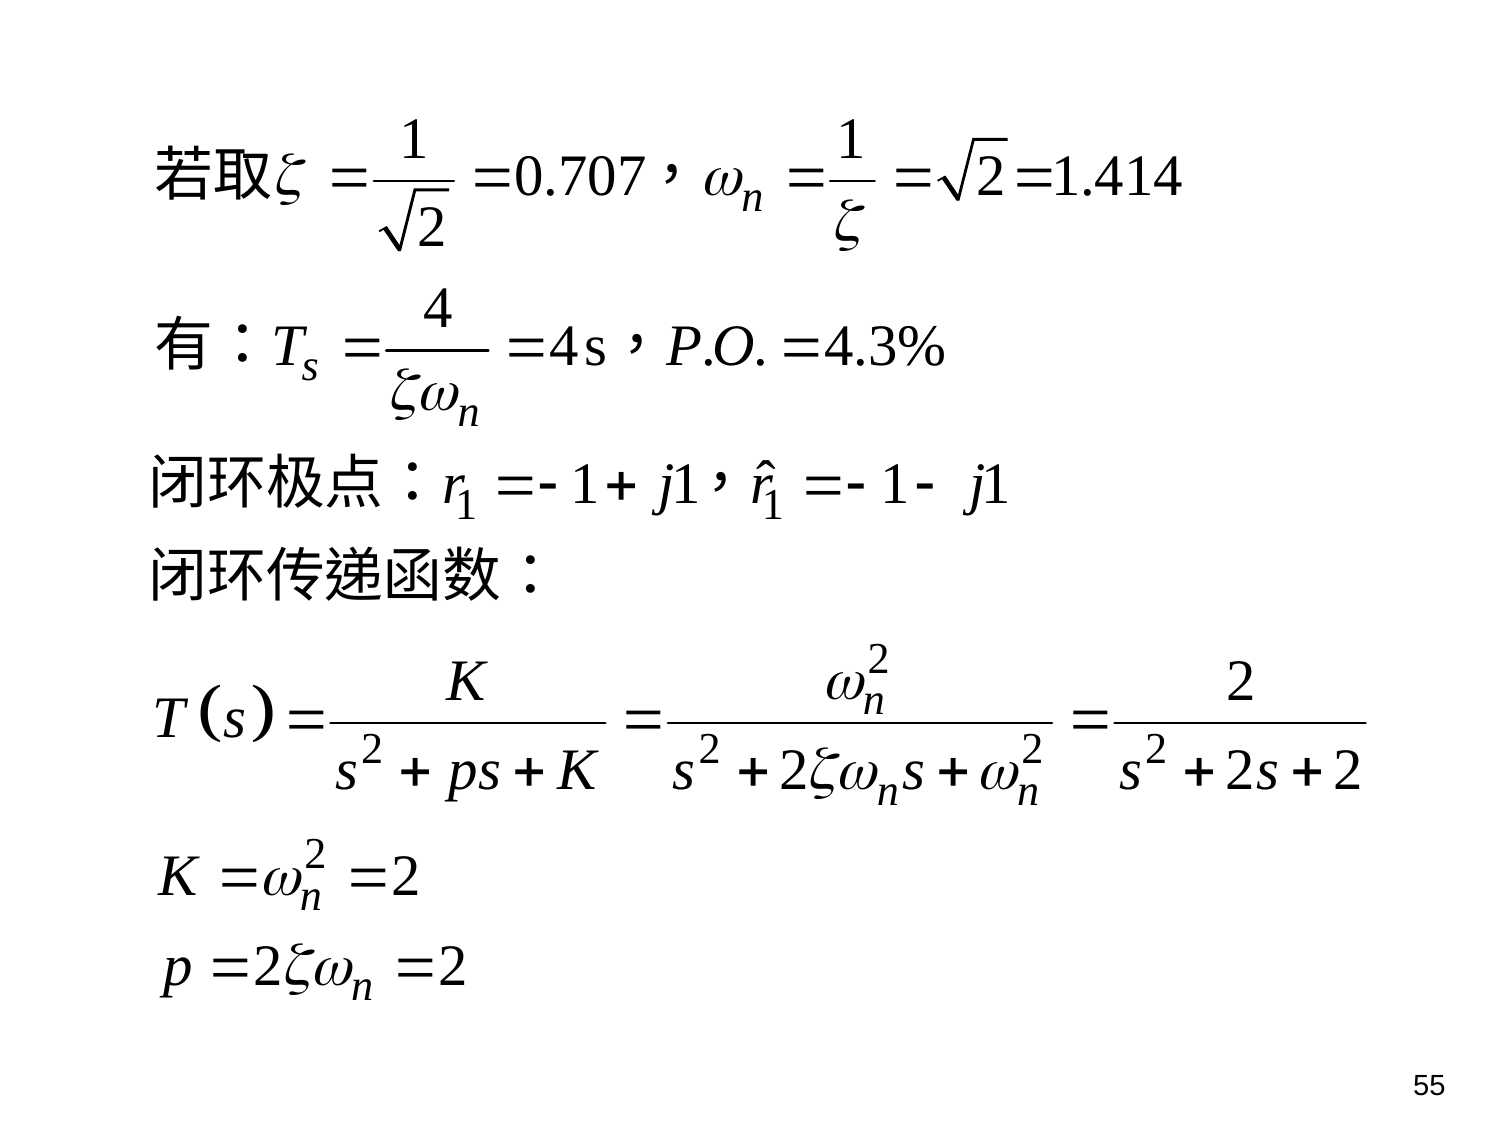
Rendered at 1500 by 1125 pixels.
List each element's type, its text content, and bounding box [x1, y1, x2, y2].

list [147, 101, 1377, 1013]
text_box 55 [1376, 1058, 1461, 1105]
